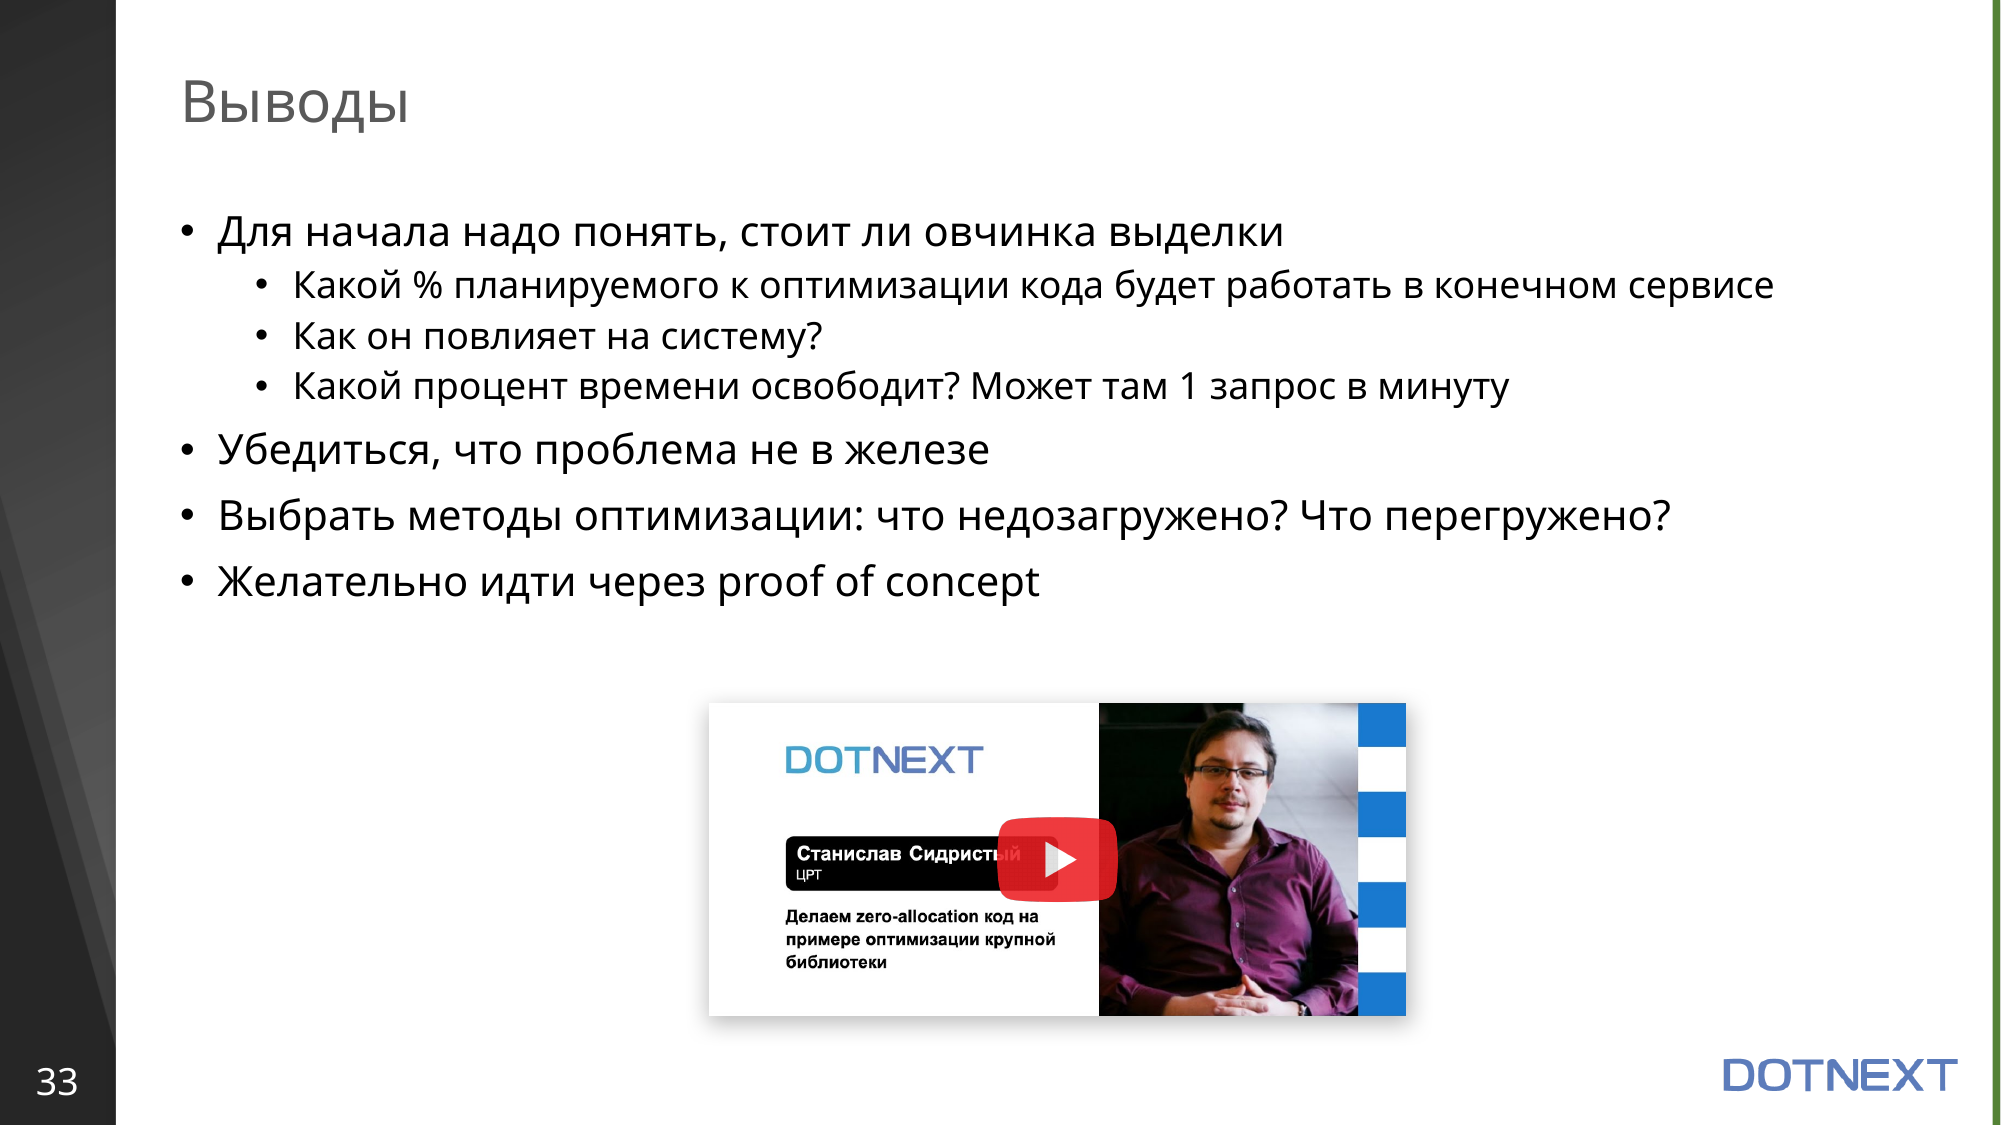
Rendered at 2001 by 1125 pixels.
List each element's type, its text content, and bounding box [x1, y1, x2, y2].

picture [0, 0, 115, 1125]
list Для начала надо понять, стоит ли овчинка выделки Какой % планируемого к оптимизации кода будет работать в конечном сервисе Как он повлияет на систему? Какой процент времени освободит? Может там 1 запрос в минуту Убедиться, что проблема не в железе Выбрать методы оптимизации: что недозагружено? Что перегружено? Желательно идти через proof of concept [165, 203, 1912, 1016]
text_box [708, 703, 1406, 1016]
picture [1706, 940, 1975, 1125]
title Выводы [165, 64, 1912, 146]
